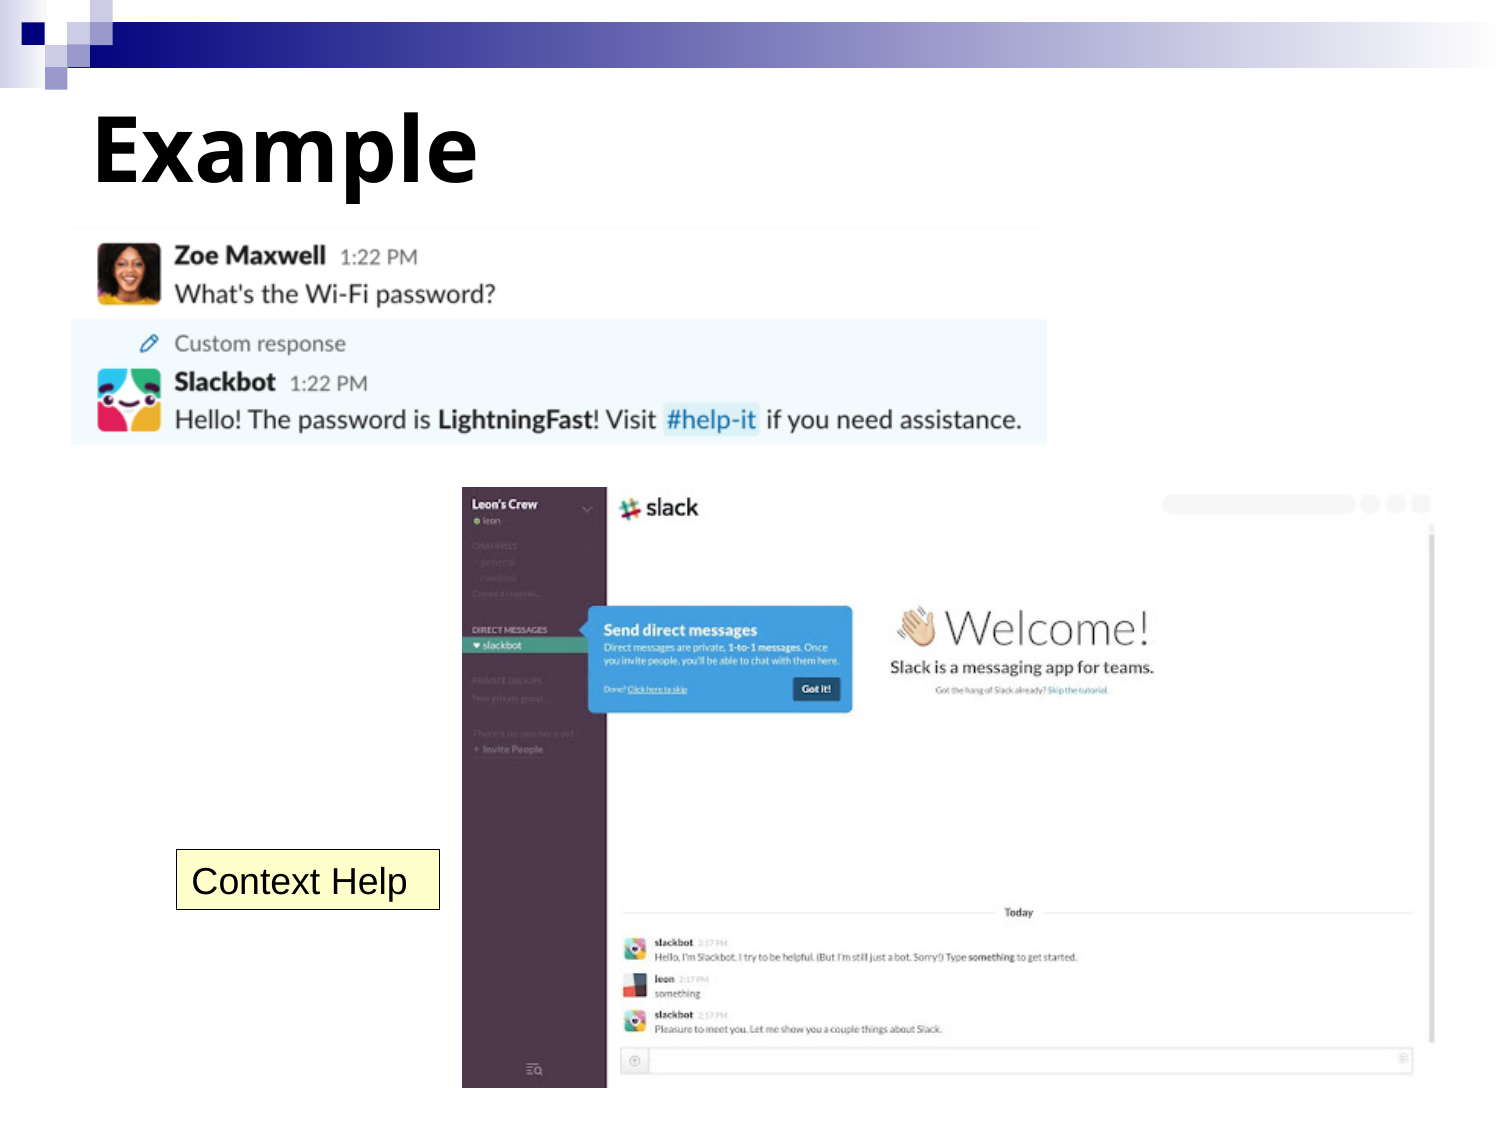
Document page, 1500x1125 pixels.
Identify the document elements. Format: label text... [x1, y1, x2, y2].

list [462, 487, 1437, 1088]
picture [71, 227, 1047, 452]
text_box Context Help [176, 849, 440, 910]
title Example [75, 67, 1425, 225]
